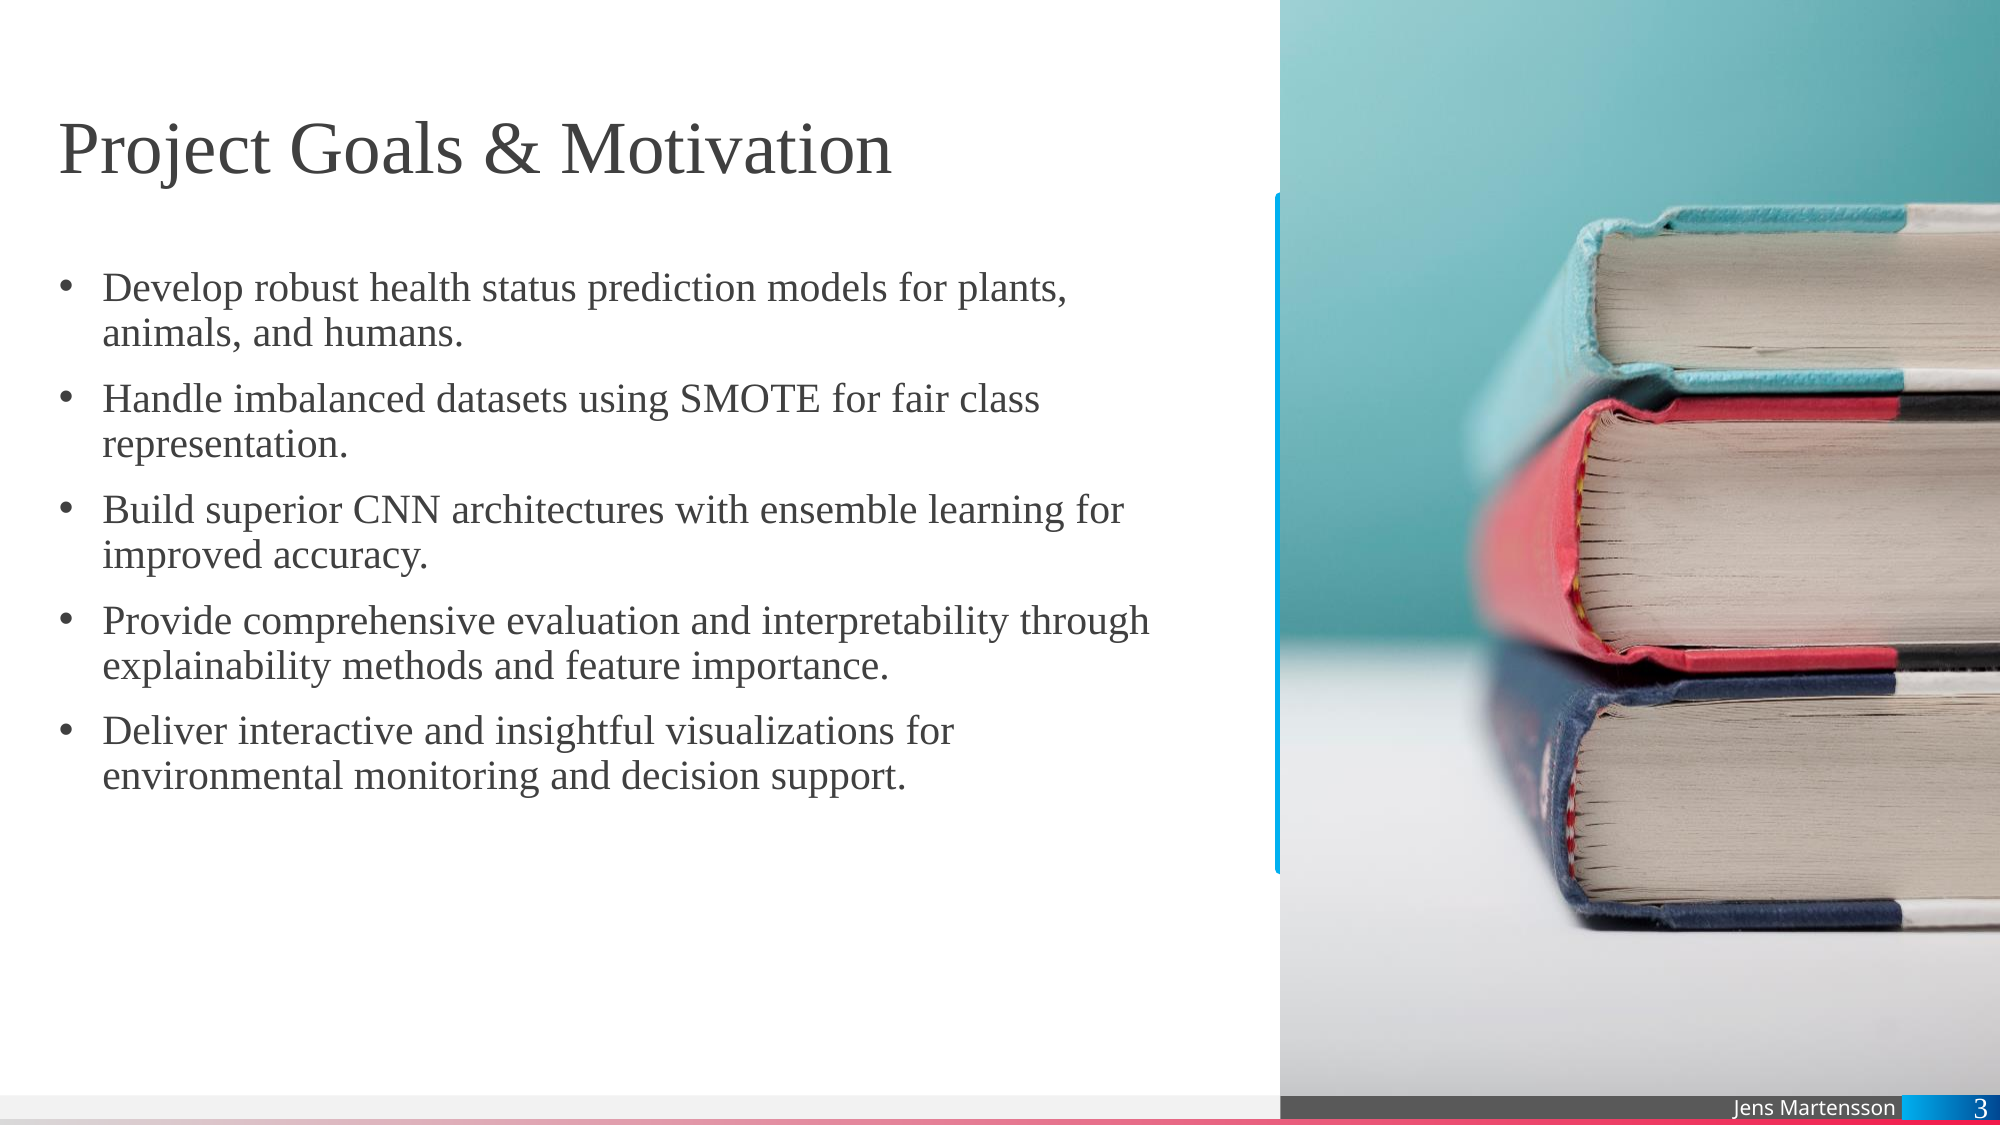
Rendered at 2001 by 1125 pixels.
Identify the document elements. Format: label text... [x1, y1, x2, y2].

picture [1280, 0, 2000, 1096]
title Project Goals & Motivation [58, 109, 1207, 198]
list Develop robust health status prediction models for plants, animals, and humans. Handle imbalanced datasets using SMOTE for fair class representation. Build superior CNN architectures with ensemble learning for improved accuracy. Provide comprehensive evaluation and interpretability through explainability methods and feature importance. Deliver interactive and insightful visualizations for environmental monitoring and decision support. [59, 265, 1207, 1004]
slide_number 3 [1901, 1096, 2000, 1120]
